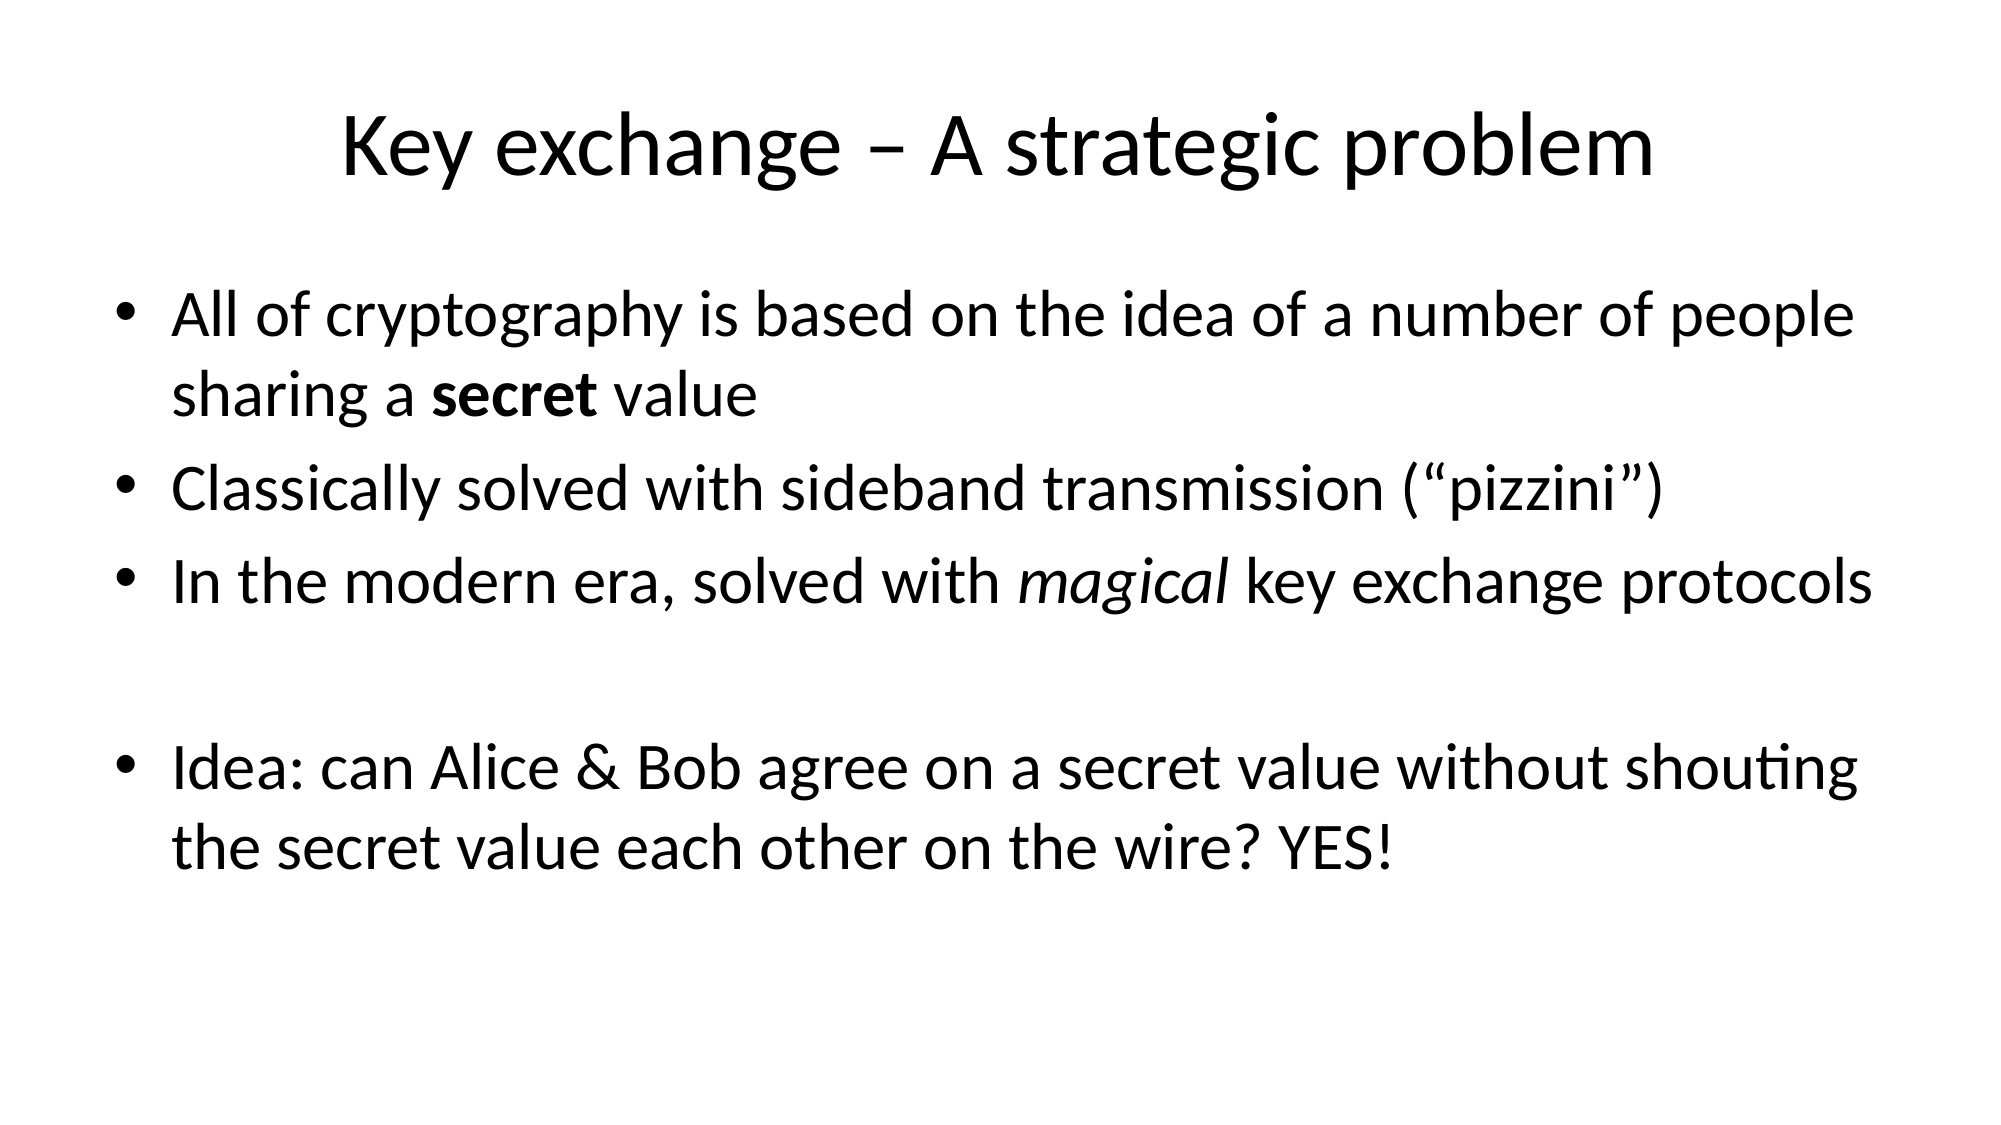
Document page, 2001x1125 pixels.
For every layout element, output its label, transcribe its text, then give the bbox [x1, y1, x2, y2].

title Key exchange – A strategic problem [99, 45, 1900, 233]
list All of cryptography is based on the idea of a number of people sharing a secret value Classically solved with sideband transmission (“pizzini”) In the modern era, solved with magical key exchange protocols Idea: can Alice & Bob agree on a secret value without shouting the secret value each other on the wire? YES! [99, 262, 1900, 1005]
